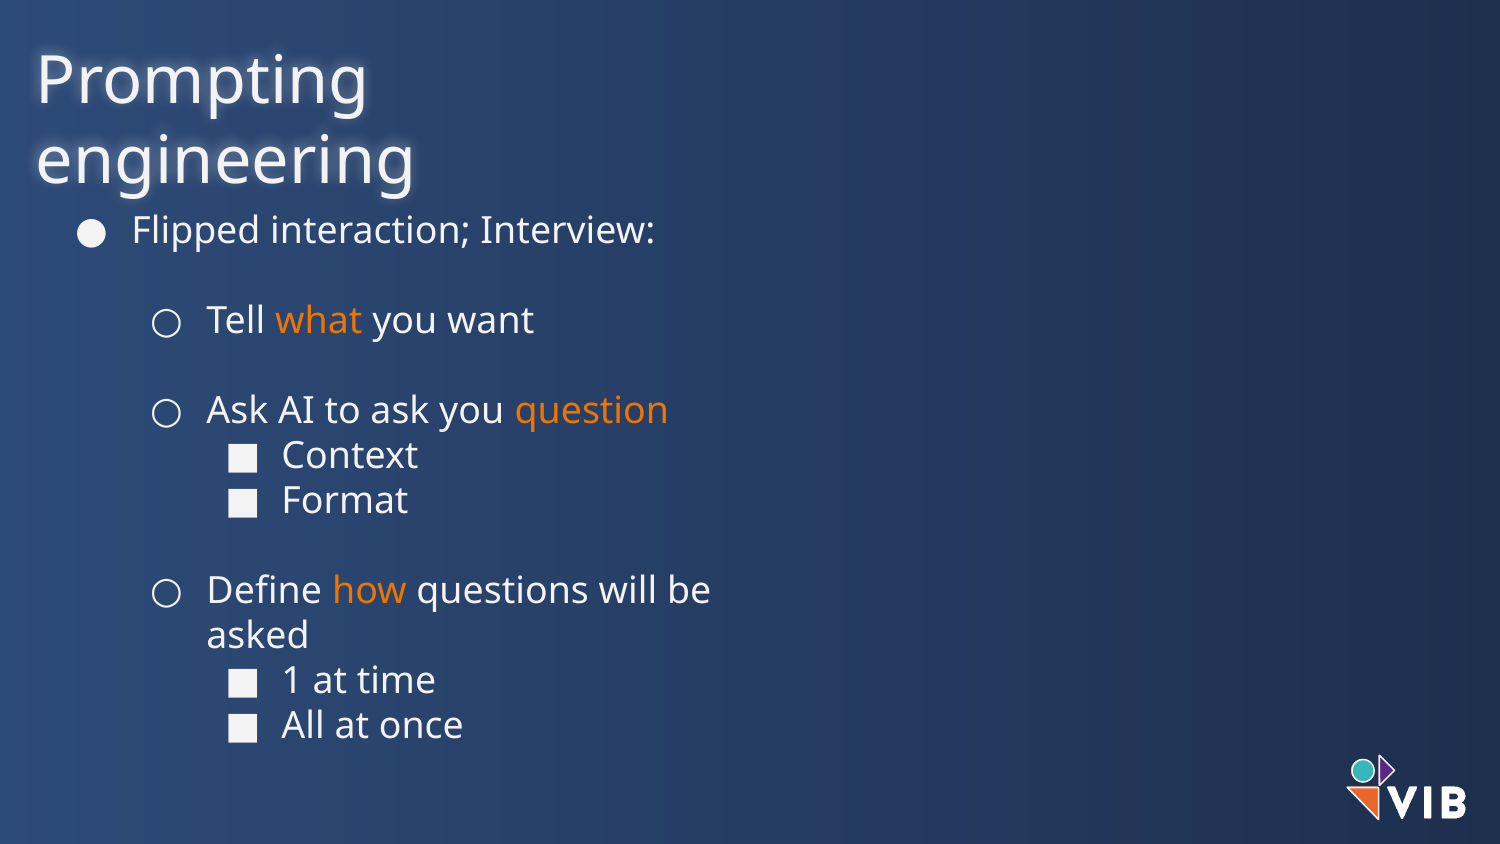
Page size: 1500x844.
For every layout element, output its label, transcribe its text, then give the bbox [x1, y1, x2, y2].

text_box Flipped interaction; Interview: Tell what you want Ask AI to ask you question Context Format Define how questions will be asked 1 at time All at once [41, 191, 800, 844]
picture [0, 0, 1500, 844]
text_box Prompting engineering [20, 21, 779, 212]
